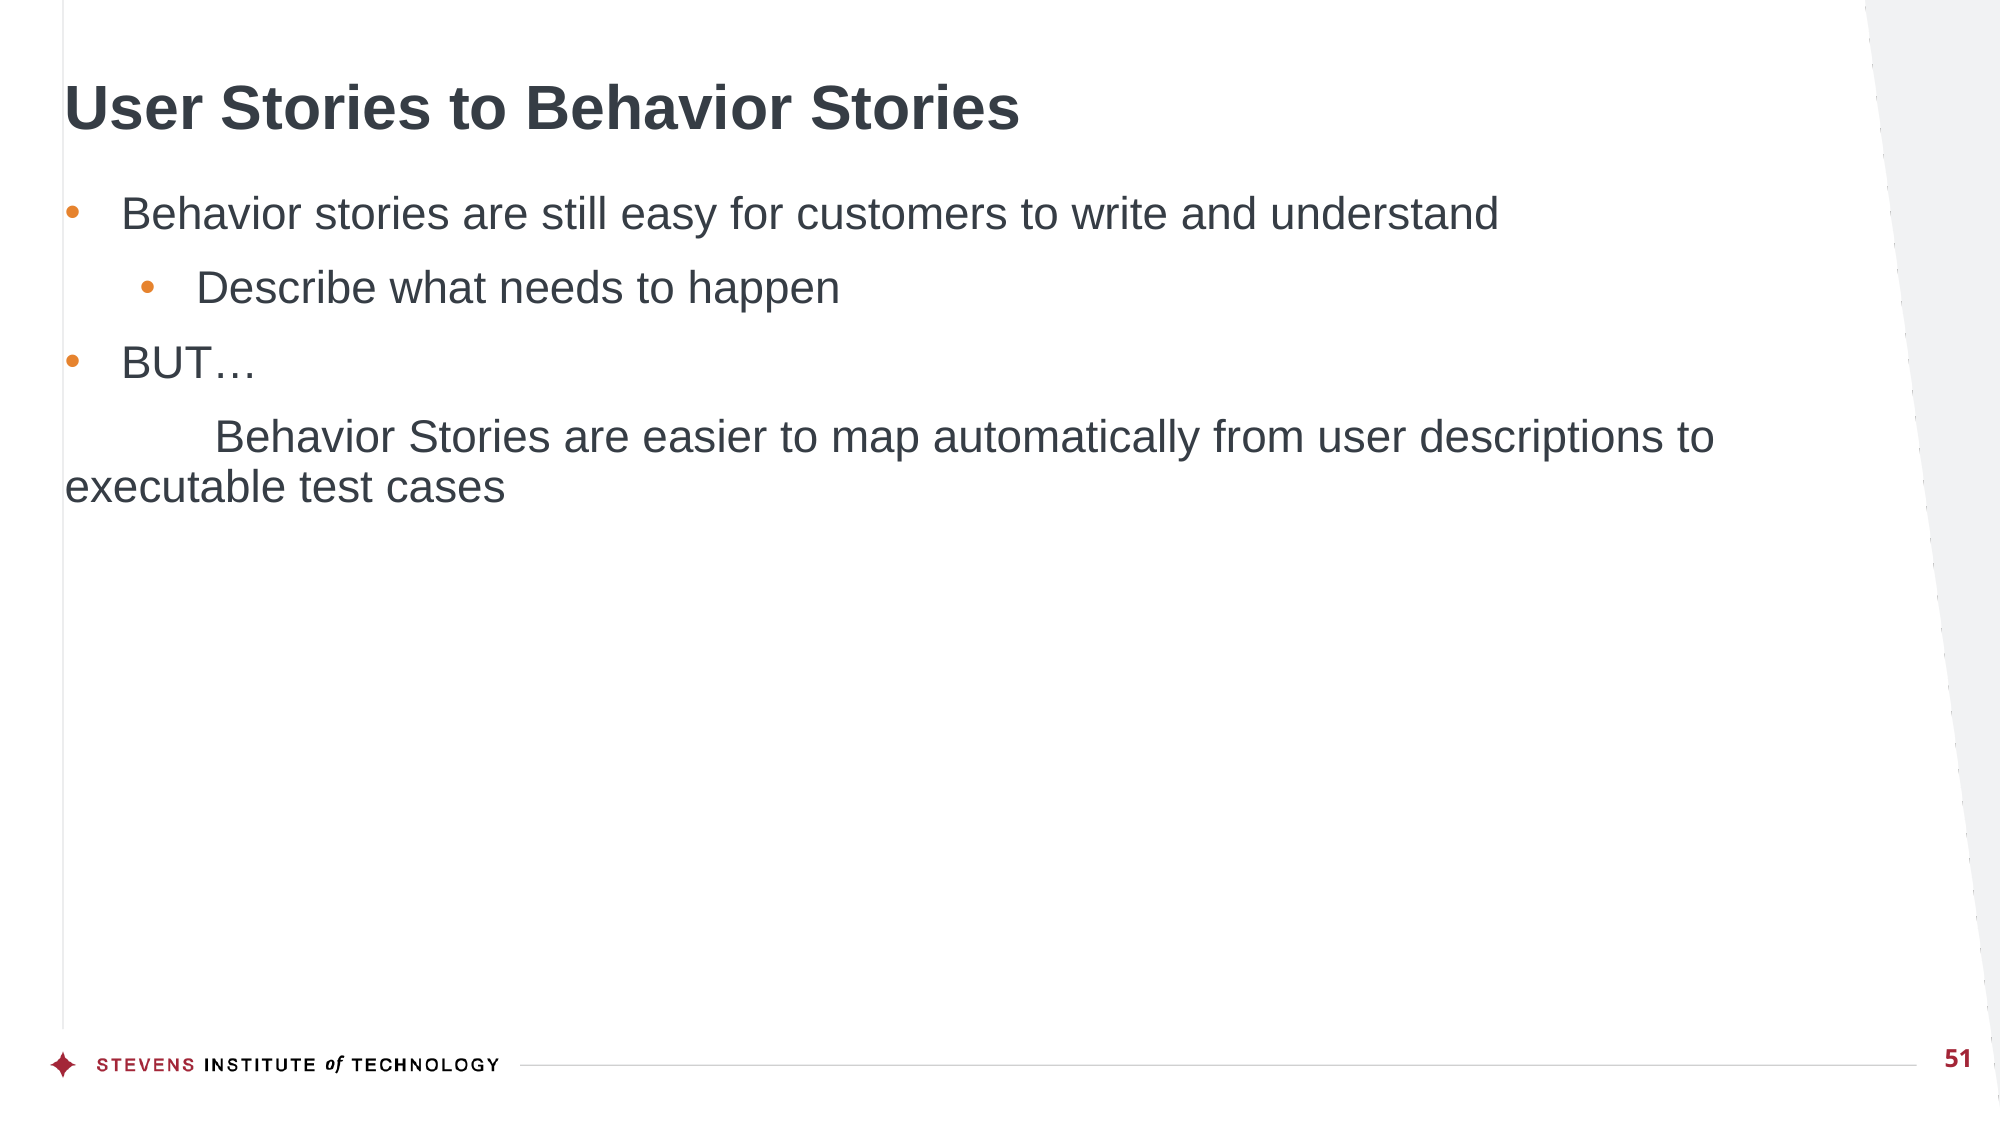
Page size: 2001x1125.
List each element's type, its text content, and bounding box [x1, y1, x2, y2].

title User Stories to Behavior Stories [49, 68, 1647, 157]
list Behavior stories are still easy for customers to write and understand Describe what needs to happen BUT… Behavior Stories are easier to map automatically from user descriptions to executable test cases [49, 182, 1951, 1000]
slide_number 51 [1538, 1029, 1988, 1090]
